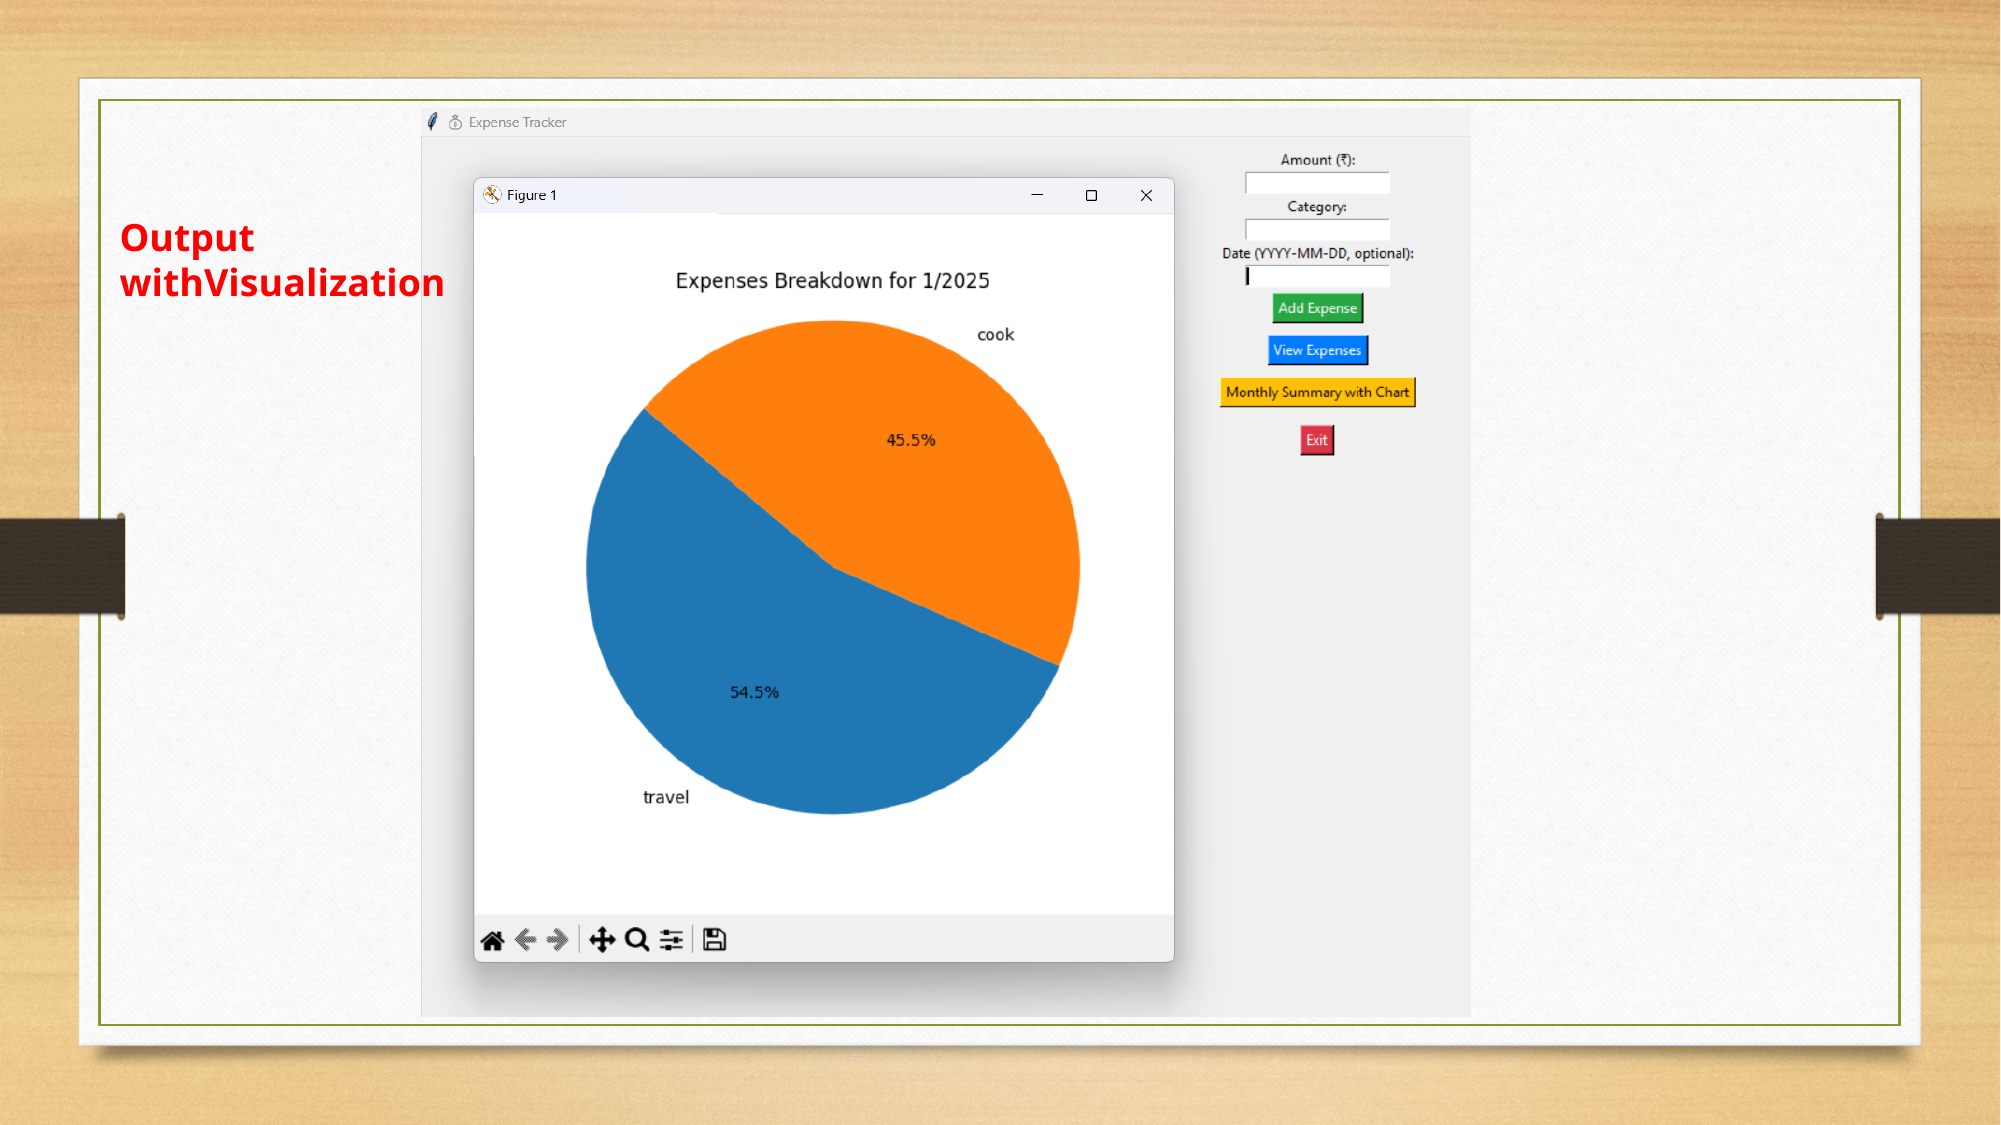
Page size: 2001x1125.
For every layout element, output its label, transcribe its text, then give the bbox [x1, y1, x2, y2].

text_box Output withVisualization [104, 206, 420, 357]
picture [0, 0, 2001, 1125]
